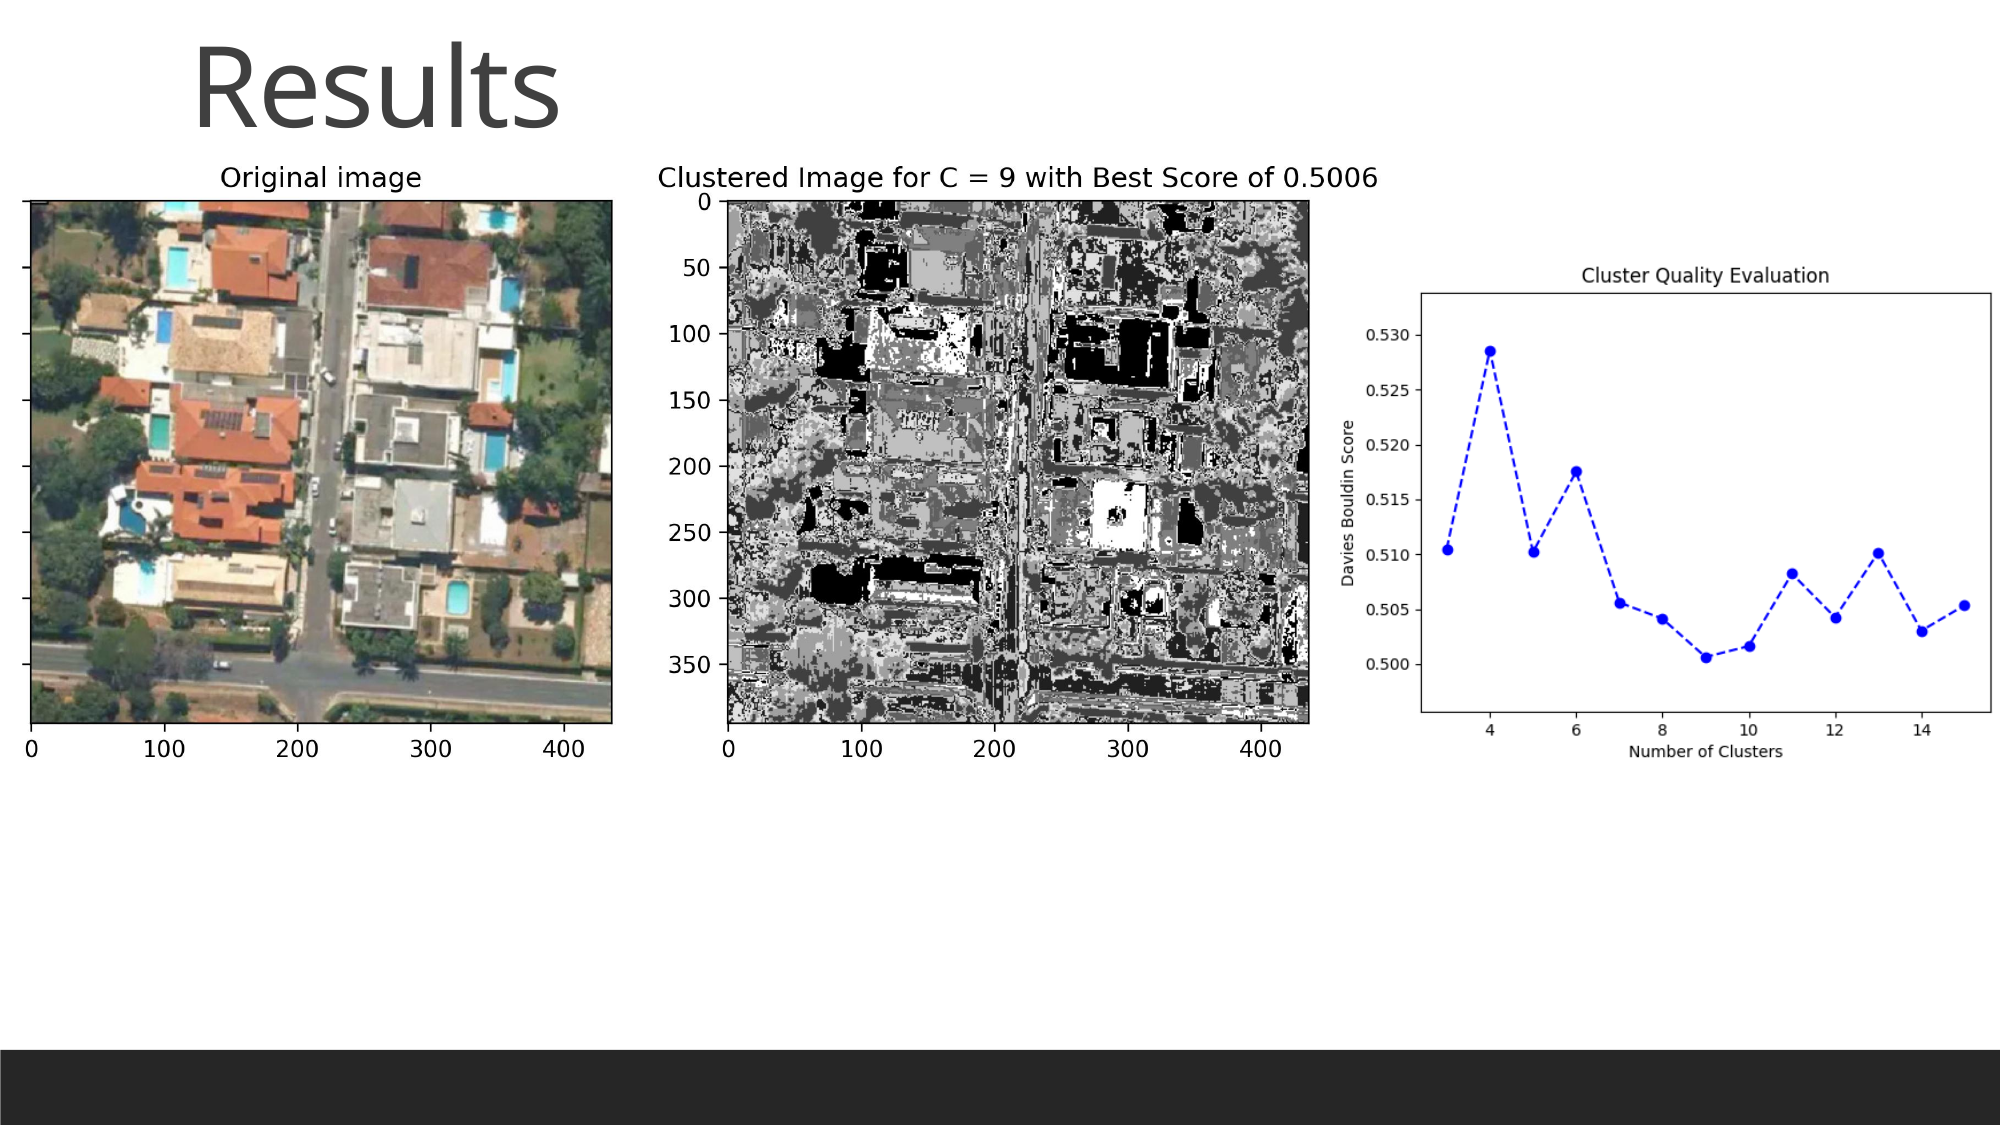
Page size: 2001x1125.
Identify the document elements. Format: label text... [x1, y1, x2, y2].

picture [16, 139, 2000, 777]
title Results [174, 22, 1825, 157]
